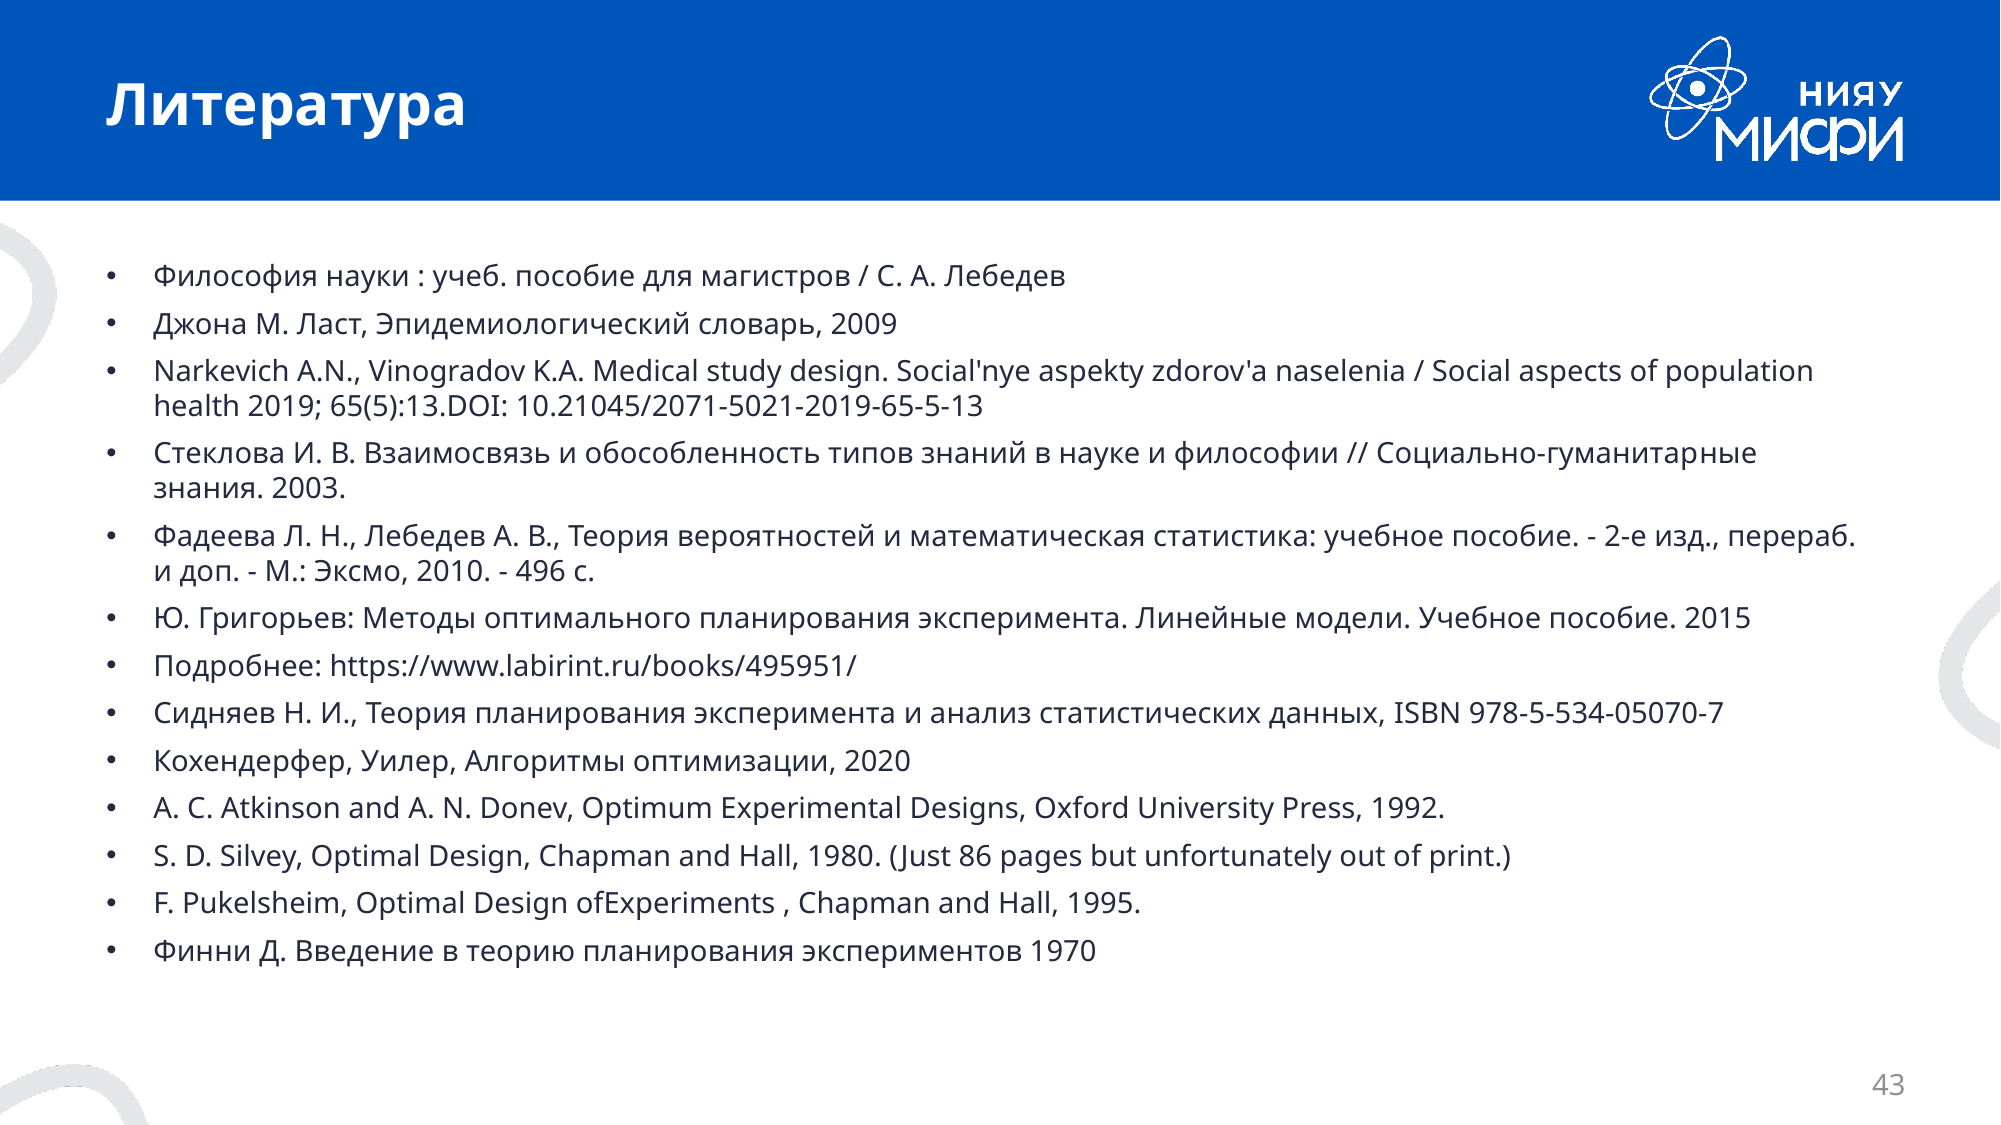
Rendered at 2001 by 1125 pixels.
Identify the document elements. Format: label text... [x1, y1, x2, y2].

picture [1919, 554, 2001, 767]
list Философия науки : учеб. пособие для магистров / С. А. Лебедев Джона М. Ласт, Эпидемиологический словарь, 2009 Narkevich A.N., Vinogradov K.A. Medical study design. Social'nye aspekty zdorov'a naselenia / Social aspects of population health 2019; 65(5):13.DOI: 10.21045/2071-5021-2019-65-5-13 Стеклова И. В. Взаимосвязь и обособленность типов знаний в науке и философии // Социально-гуманитар­ные знания. 2003. Фадеева Л. Н., Лебедев А. В., Теория вероятностей и математическая статистика: учебное пособие. - 2-е изд., перераб. и доп. - М.: Эксмо, 2010. - 496 с. Ю. Григорьев: Методы оптимального планирования эксперимента. Линейные модели. Учебное пособие. 2015 Подробнее: https://www.labirint.ru/books/495951/ Сидняев Н. И., Теория планирования эксперимента и анализ статистических данных, ISBN 978-5-534-05070-7 Кохендерфер, Уилер, Алгоритмы оптимизации, 2020 A. C. Atkinson and A. N. Donev, Optimum Experimental Designs, Oxford University Press, 1992. S. D. Silvey, Optimal Design, Chapman and Hall, 1980. (Just 86 pages but unfortunately out of print.) F. Pukelsheim, Optimal Design ofExperiments , Chapman and Hall, 1995. Финни Д. Введение в теорию планирования экспериментов 1970 [91, 250, 1875, 1031]
picture [1639, 27, 1911, 173]
title Литература [91, 58, 1597, 145]
picture [0, 1032, 162, 1125]
picture [0, 208, 122, 456]
